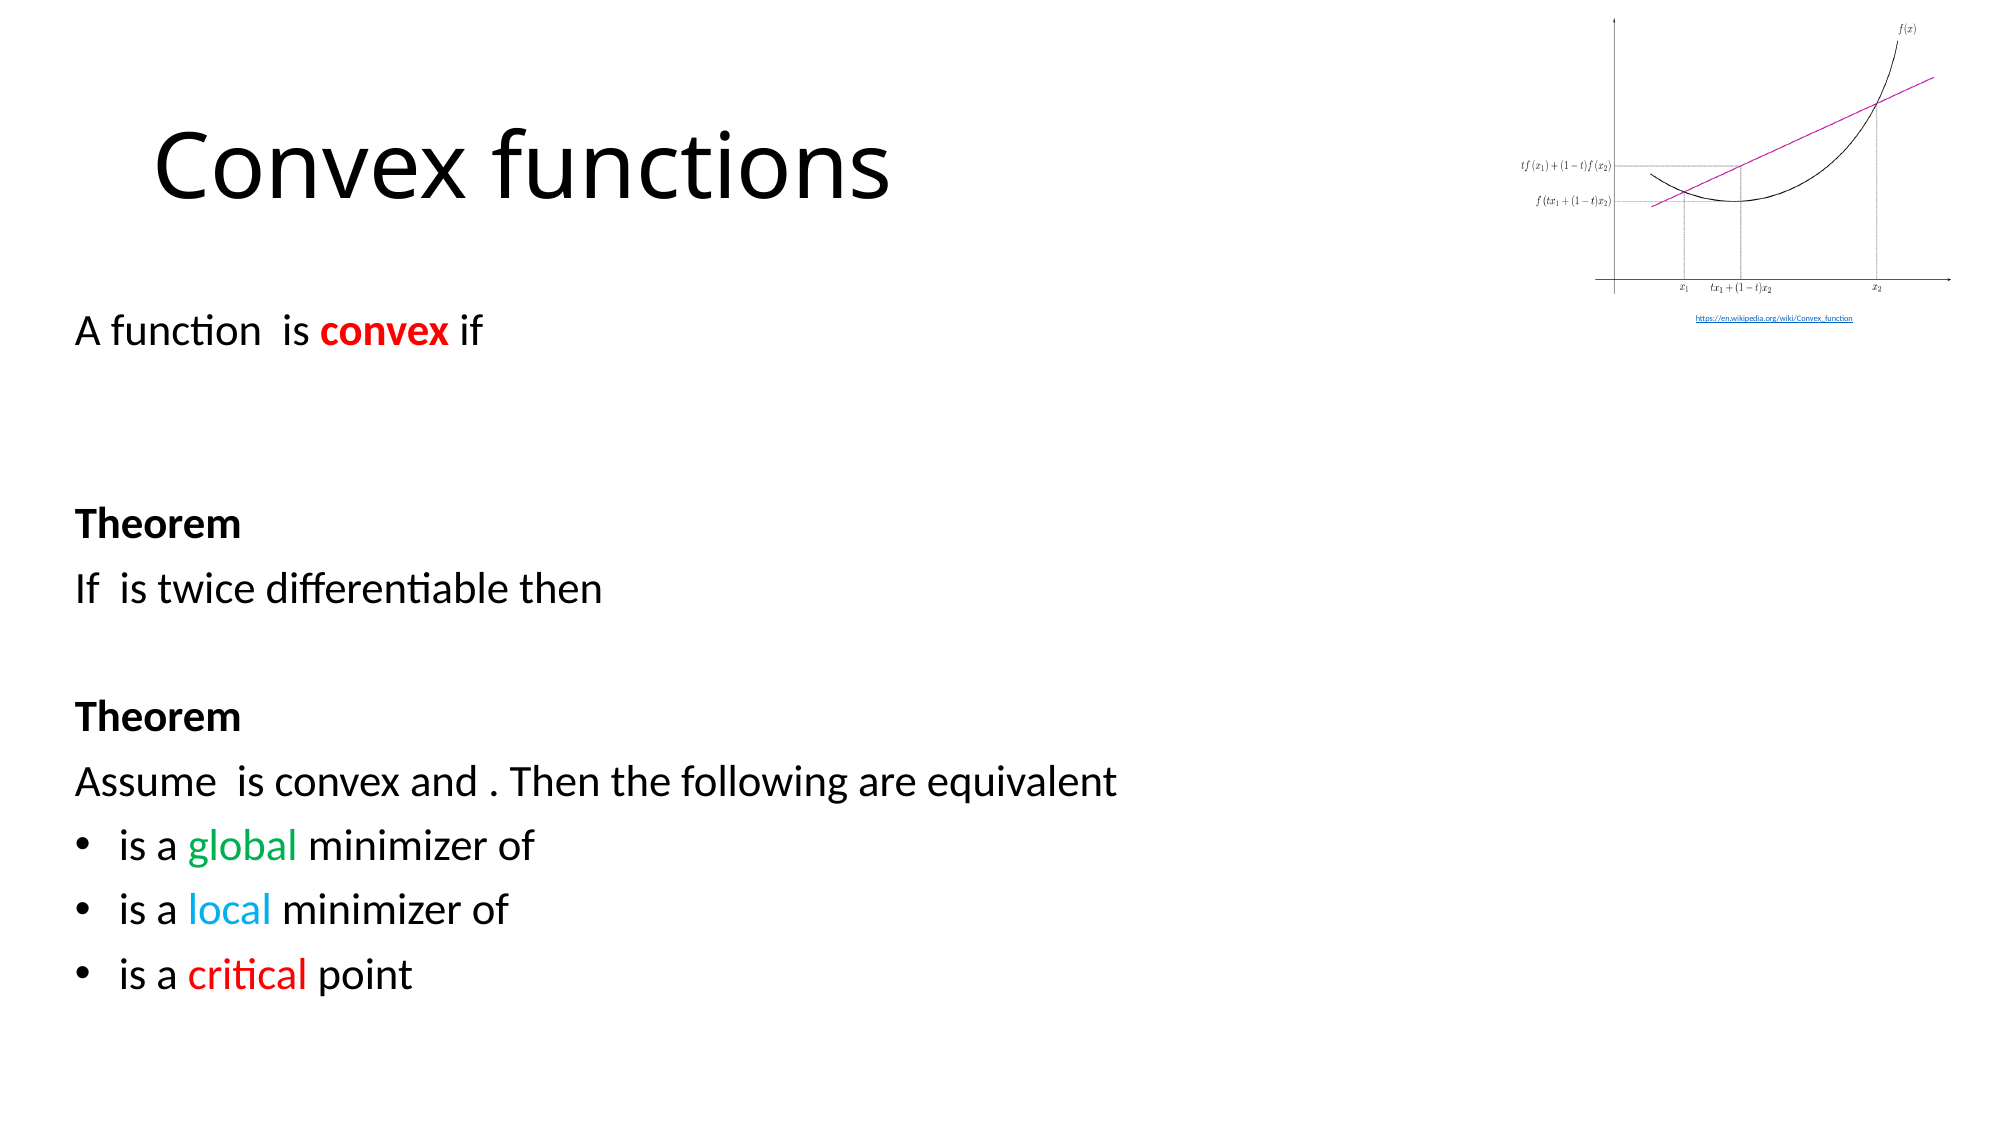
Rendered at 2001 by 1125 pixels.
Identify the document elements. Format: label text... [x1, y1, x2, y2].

title Convex functions [137, 59, 1521, 278]
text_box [1521, 18, 1951, 332]
